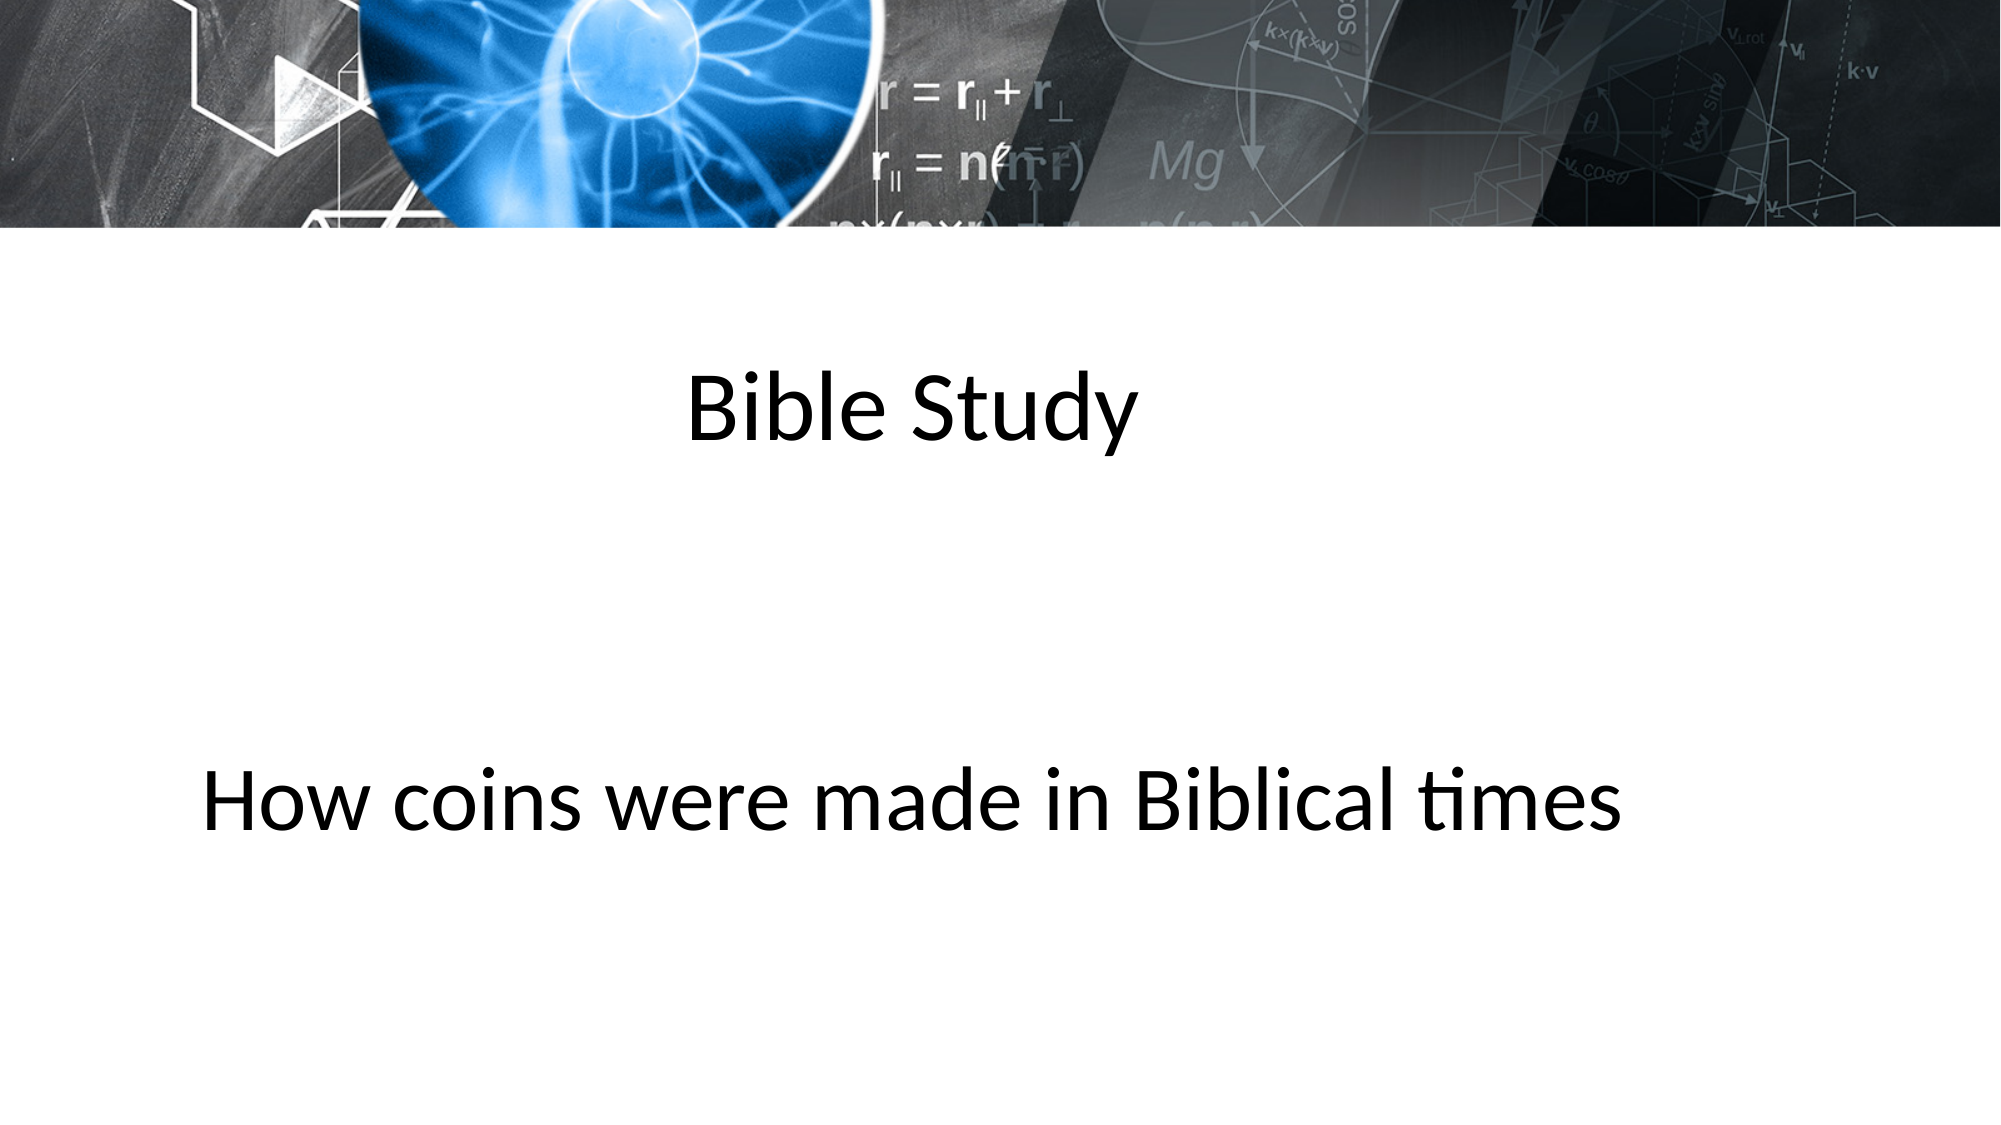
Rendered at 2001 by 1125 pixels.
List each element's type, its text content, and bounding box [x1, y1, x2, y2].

picture [0, 0, 2001, 1125]
list How coins were made in Biblical times [171, 600, 1655, 988]
title Bible Study [189, 237, 1638, 563]
